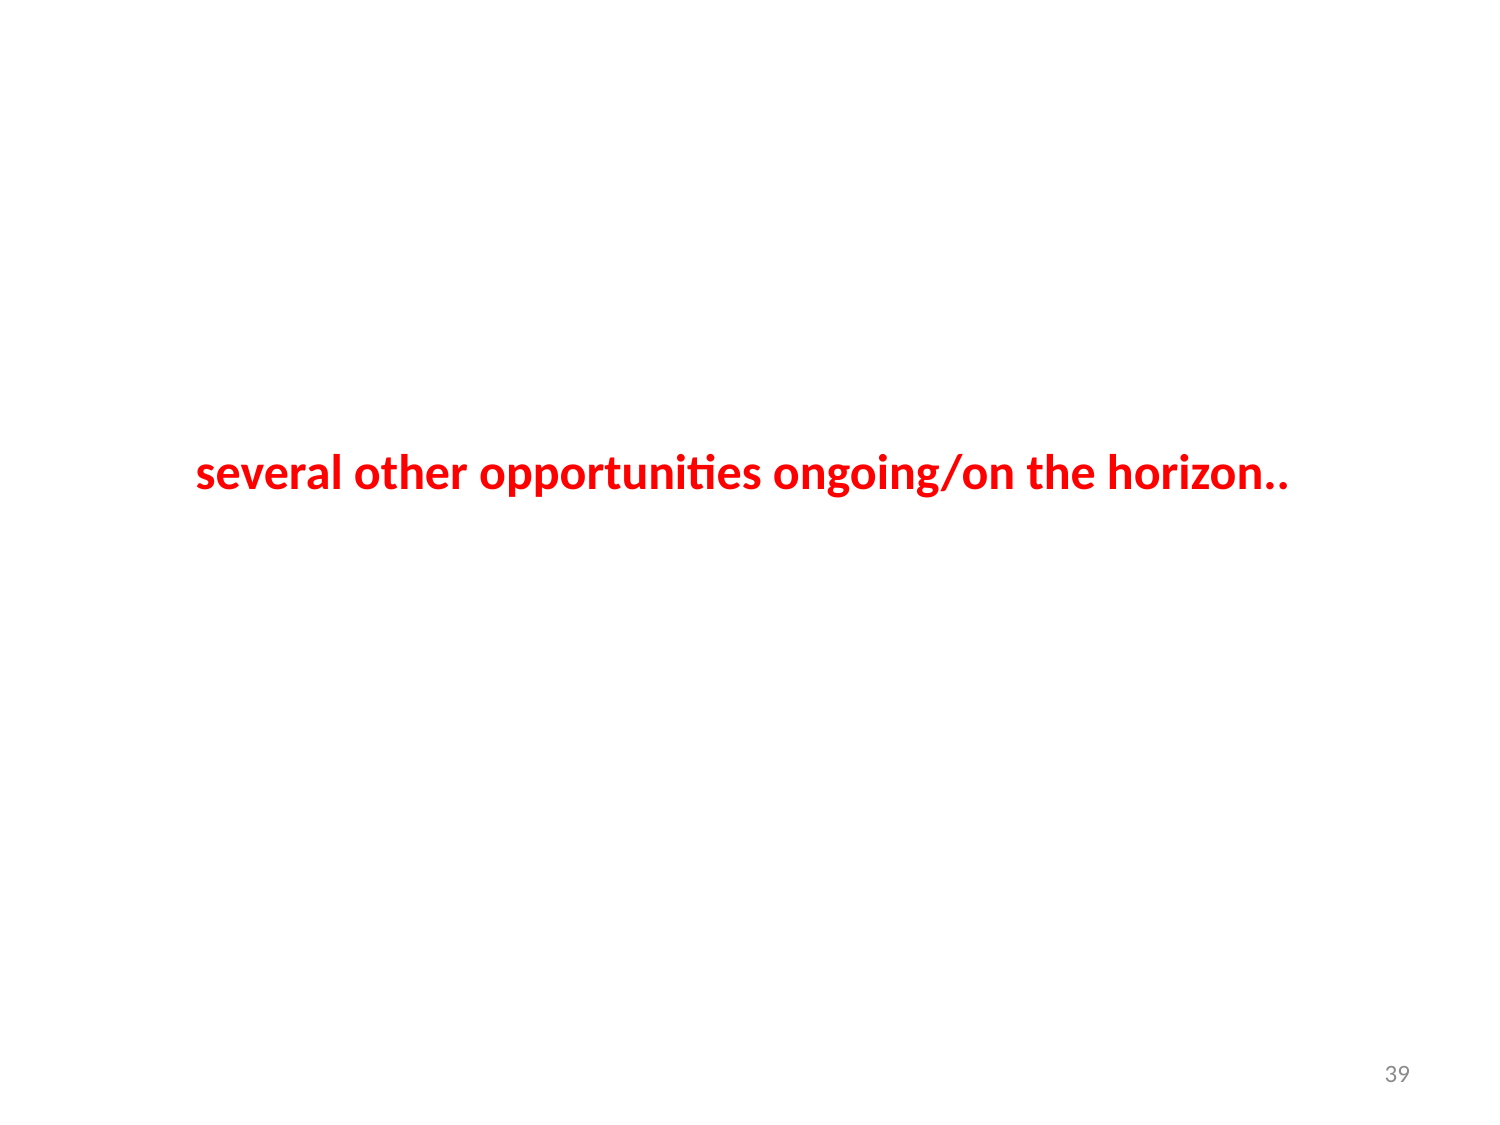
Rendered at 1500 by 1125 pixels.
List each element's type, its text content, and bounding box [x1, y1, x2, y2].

slide_number 39 [1074, 1042, 1425, 1103]
text_box several other opportunities ongoing/on the horizon.. [149, 431, 1326, 507]
